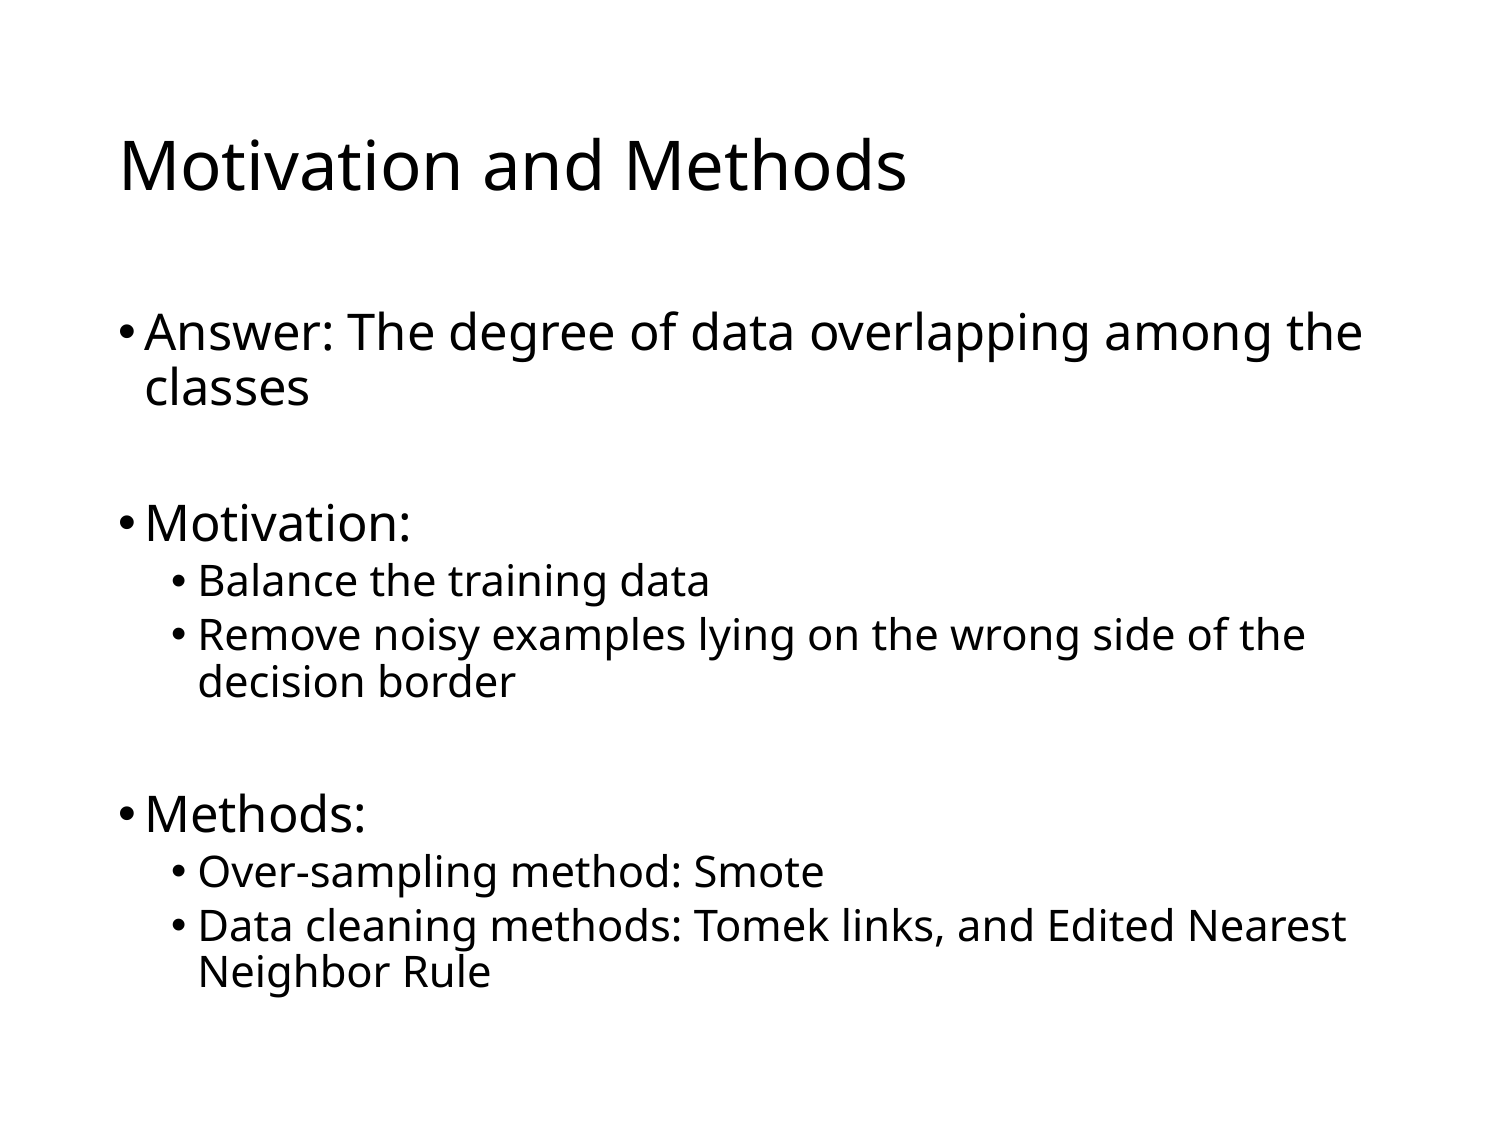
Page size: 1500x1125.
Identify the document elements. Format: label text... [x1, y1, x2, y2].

list Answer: The degree of data overlapping among the classes Motivation: Balance the training data Remove noisy examples lying on the wrong side of the decision border Methods: Over-sampling method: Smote Data cleaning methods: Tomek links, and Edited Nearest Neighbor Rule [103, 299, 1397, 1014]
title Motivation and Methods [103, 59, 1397, 278]
